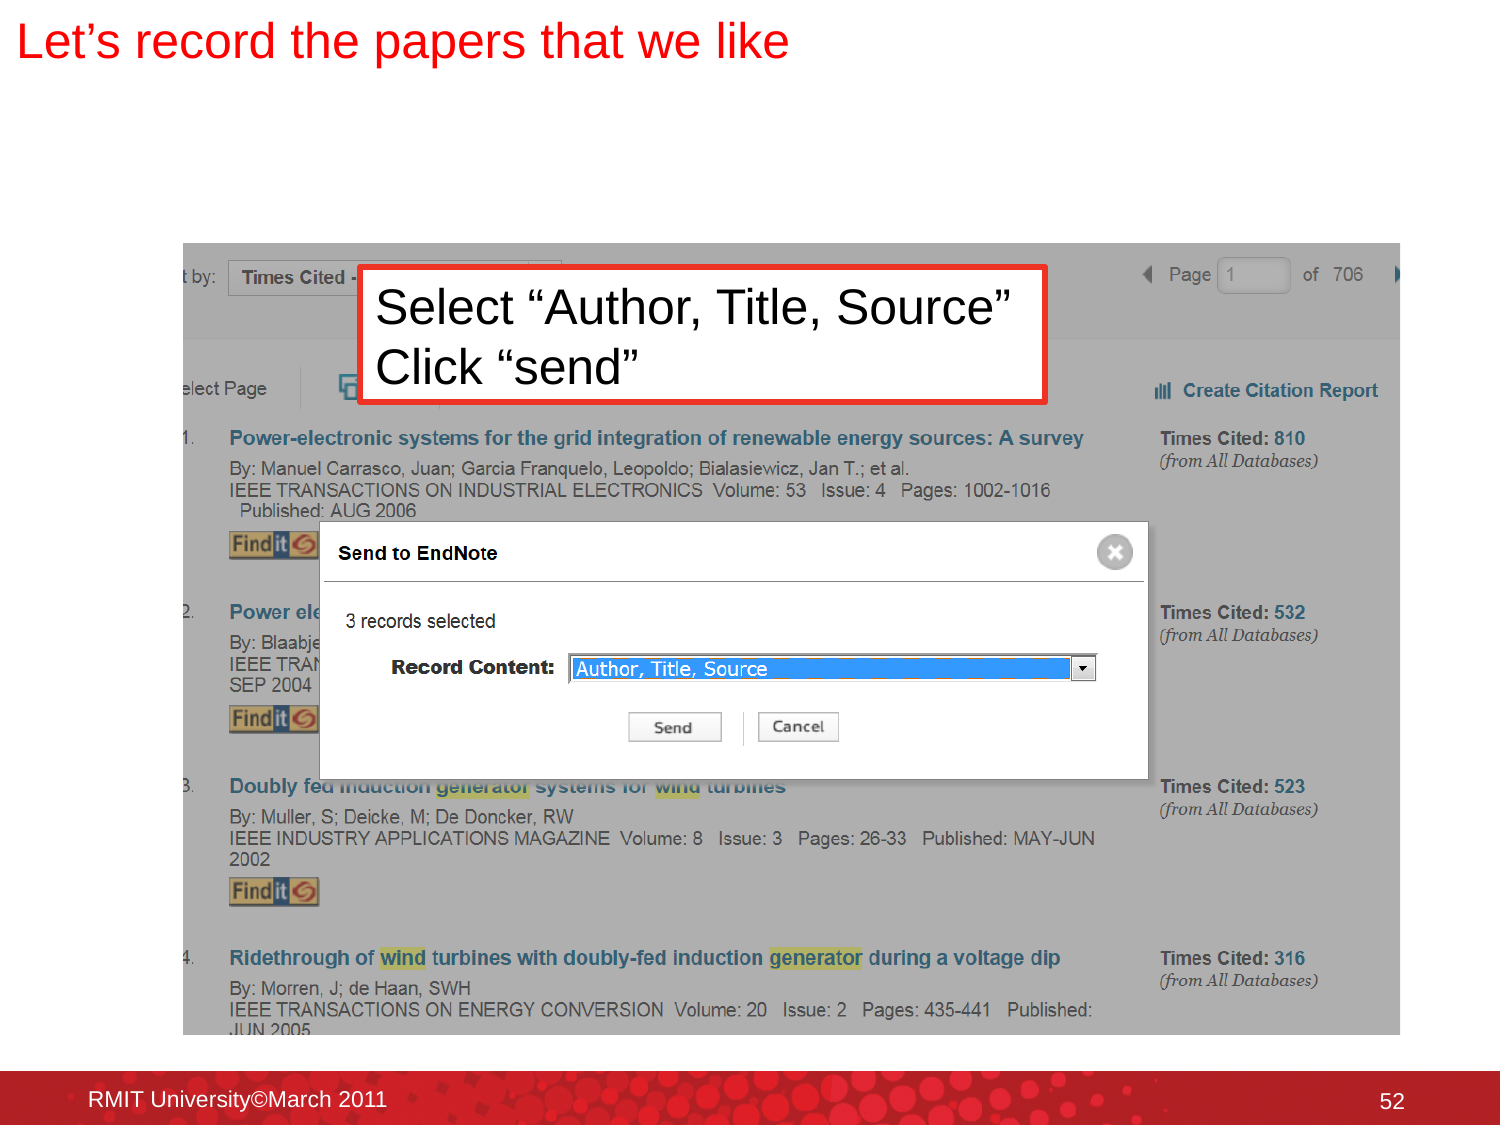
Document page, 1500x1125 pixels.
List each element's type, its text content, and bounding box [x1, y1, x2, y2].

picture [182, 243, 1401, 1035]
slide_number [72, 1076, 424, 1113]
text_box Let’s record the papers that we like [1, 0, 1349, 76]
picture [0, 1071, 1500, 1125]
slide_number 52 [1069, 1078, 1421, 1115]
